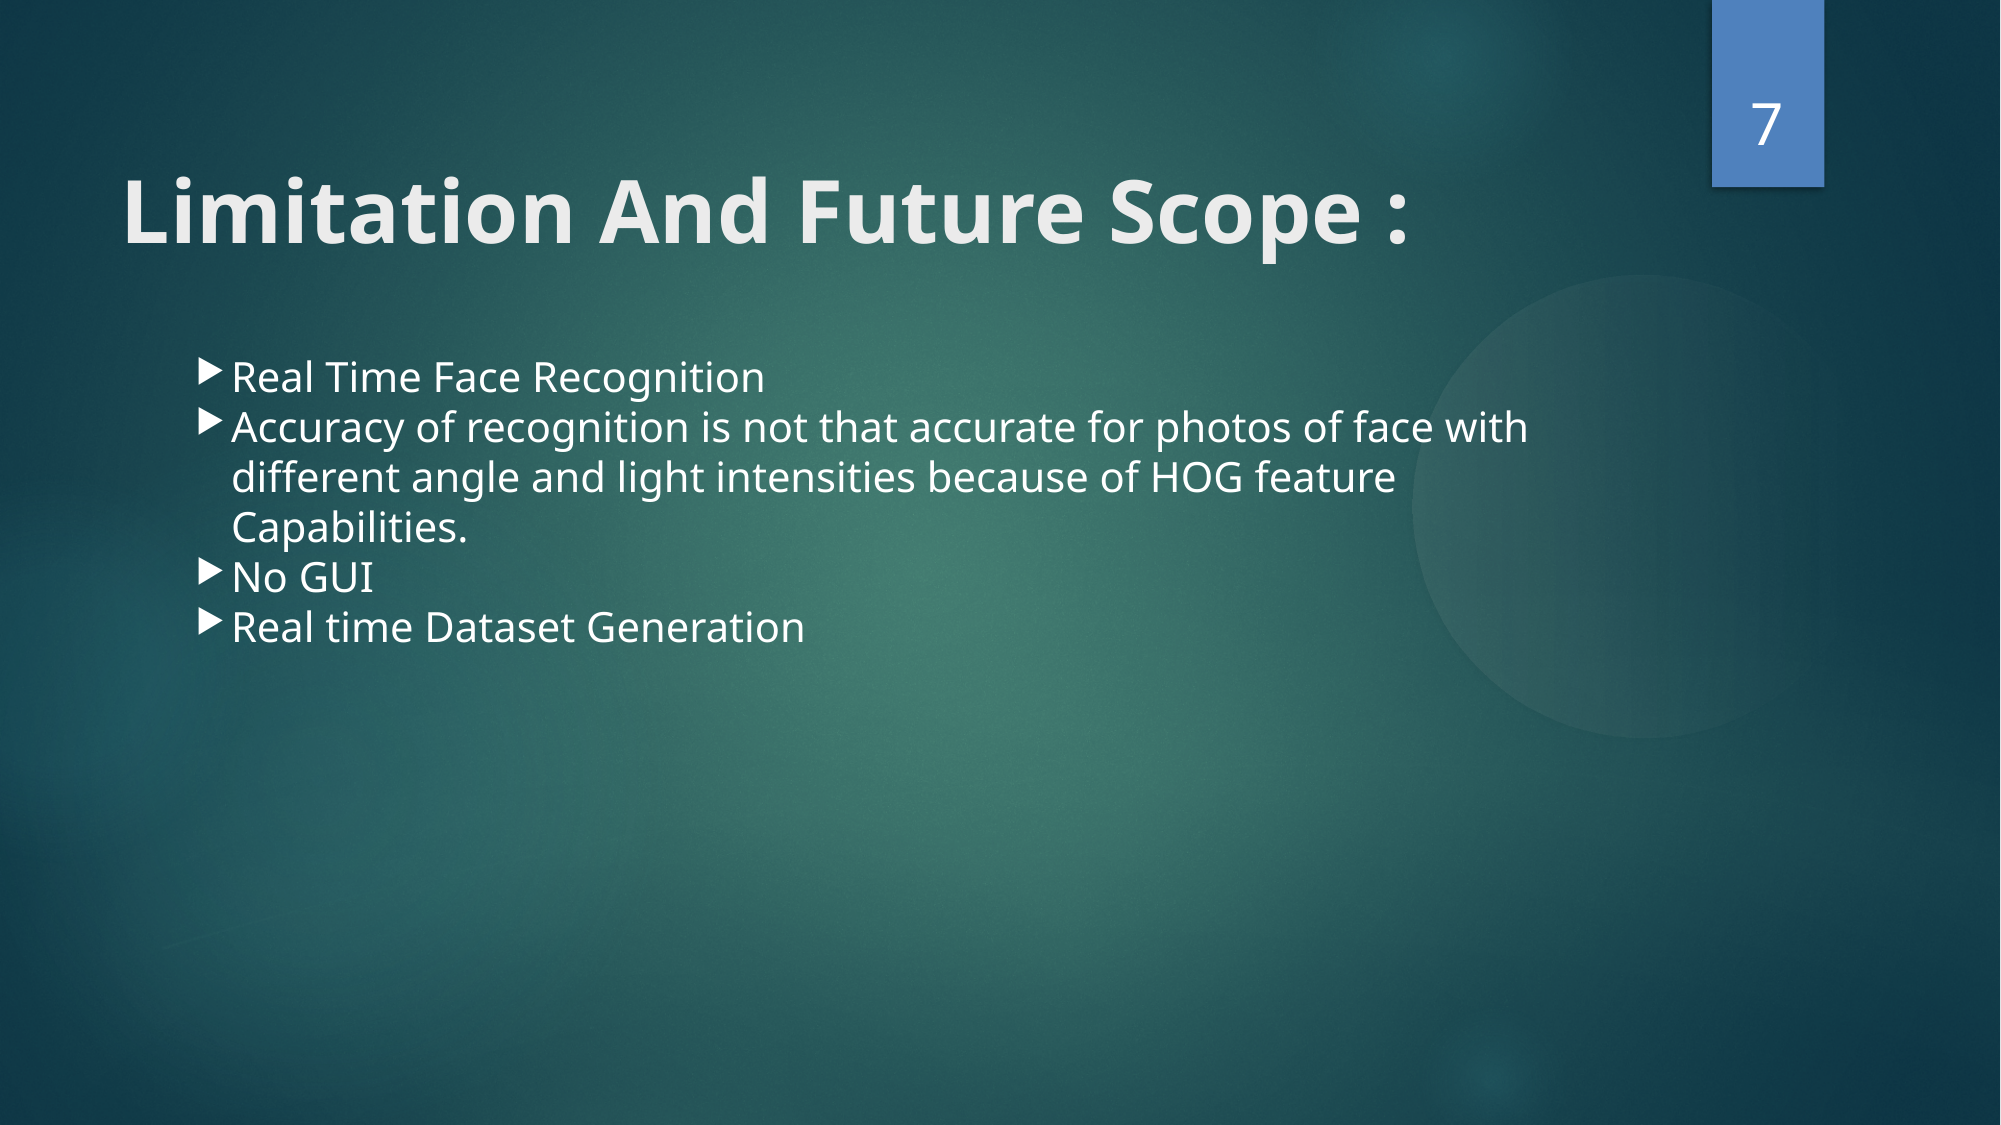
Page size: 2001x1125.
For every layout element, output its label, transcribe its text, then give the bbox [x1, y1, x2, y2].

text_box Real Time Face Recognition Accuracy of recognition is not that accurate for photos of face with different angle and light intensities because of HOG feature Capabilities. No GUI Real time Dataset Generation [180, 343, 1649, 1031]
text_box Limitation And Future Scope : [105, 148, 1649, 378]
picture [0, 0, 2001, 1125]
text_box <number> [1698, 48, 1836, 175]
